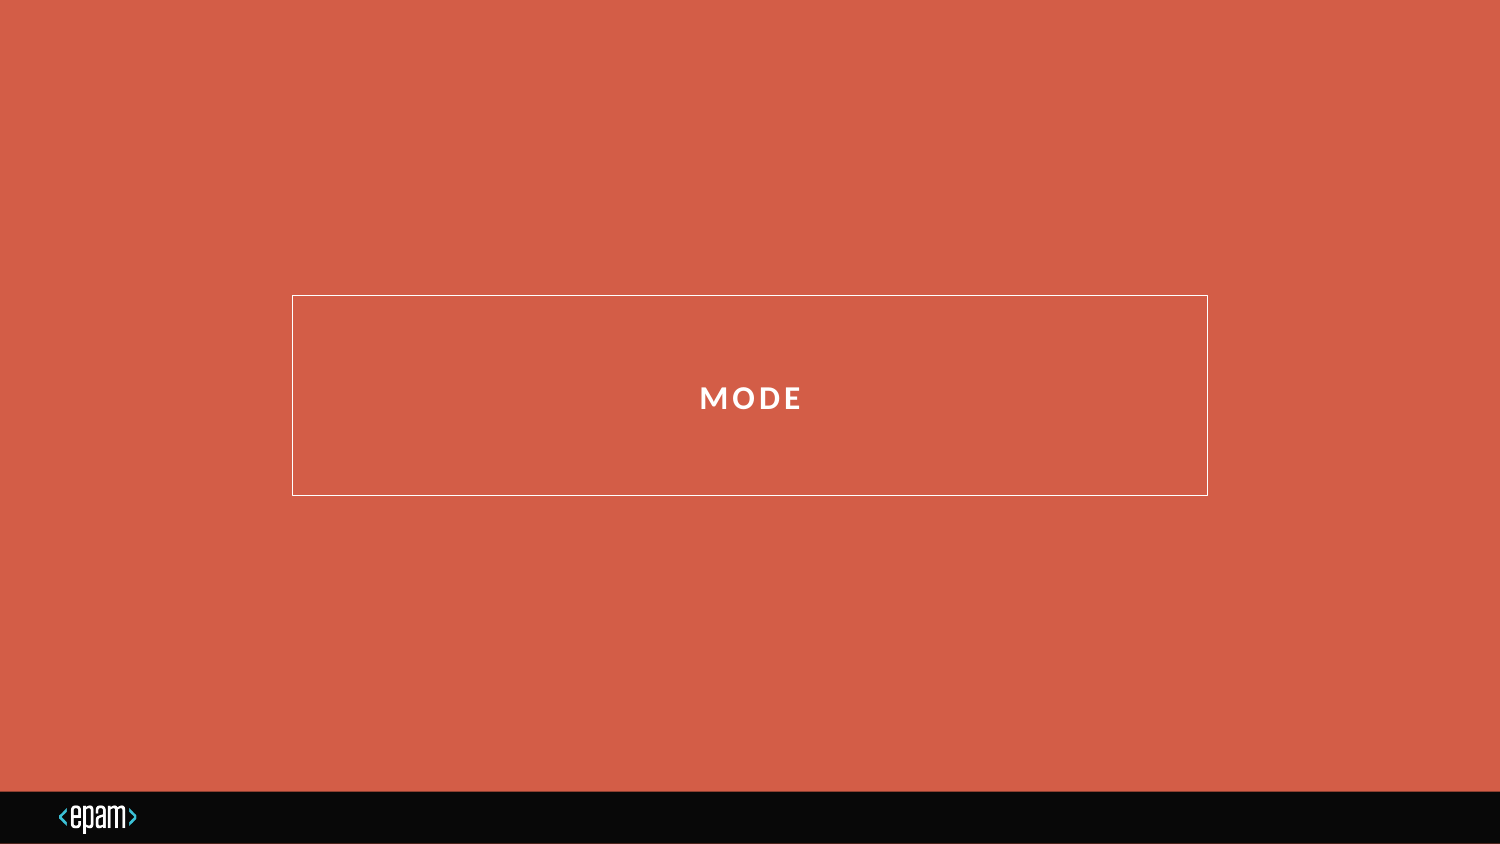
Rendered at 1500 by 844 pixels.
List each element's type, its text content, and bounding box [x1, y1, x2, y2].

title mode [292, 295, 1208, 496]
